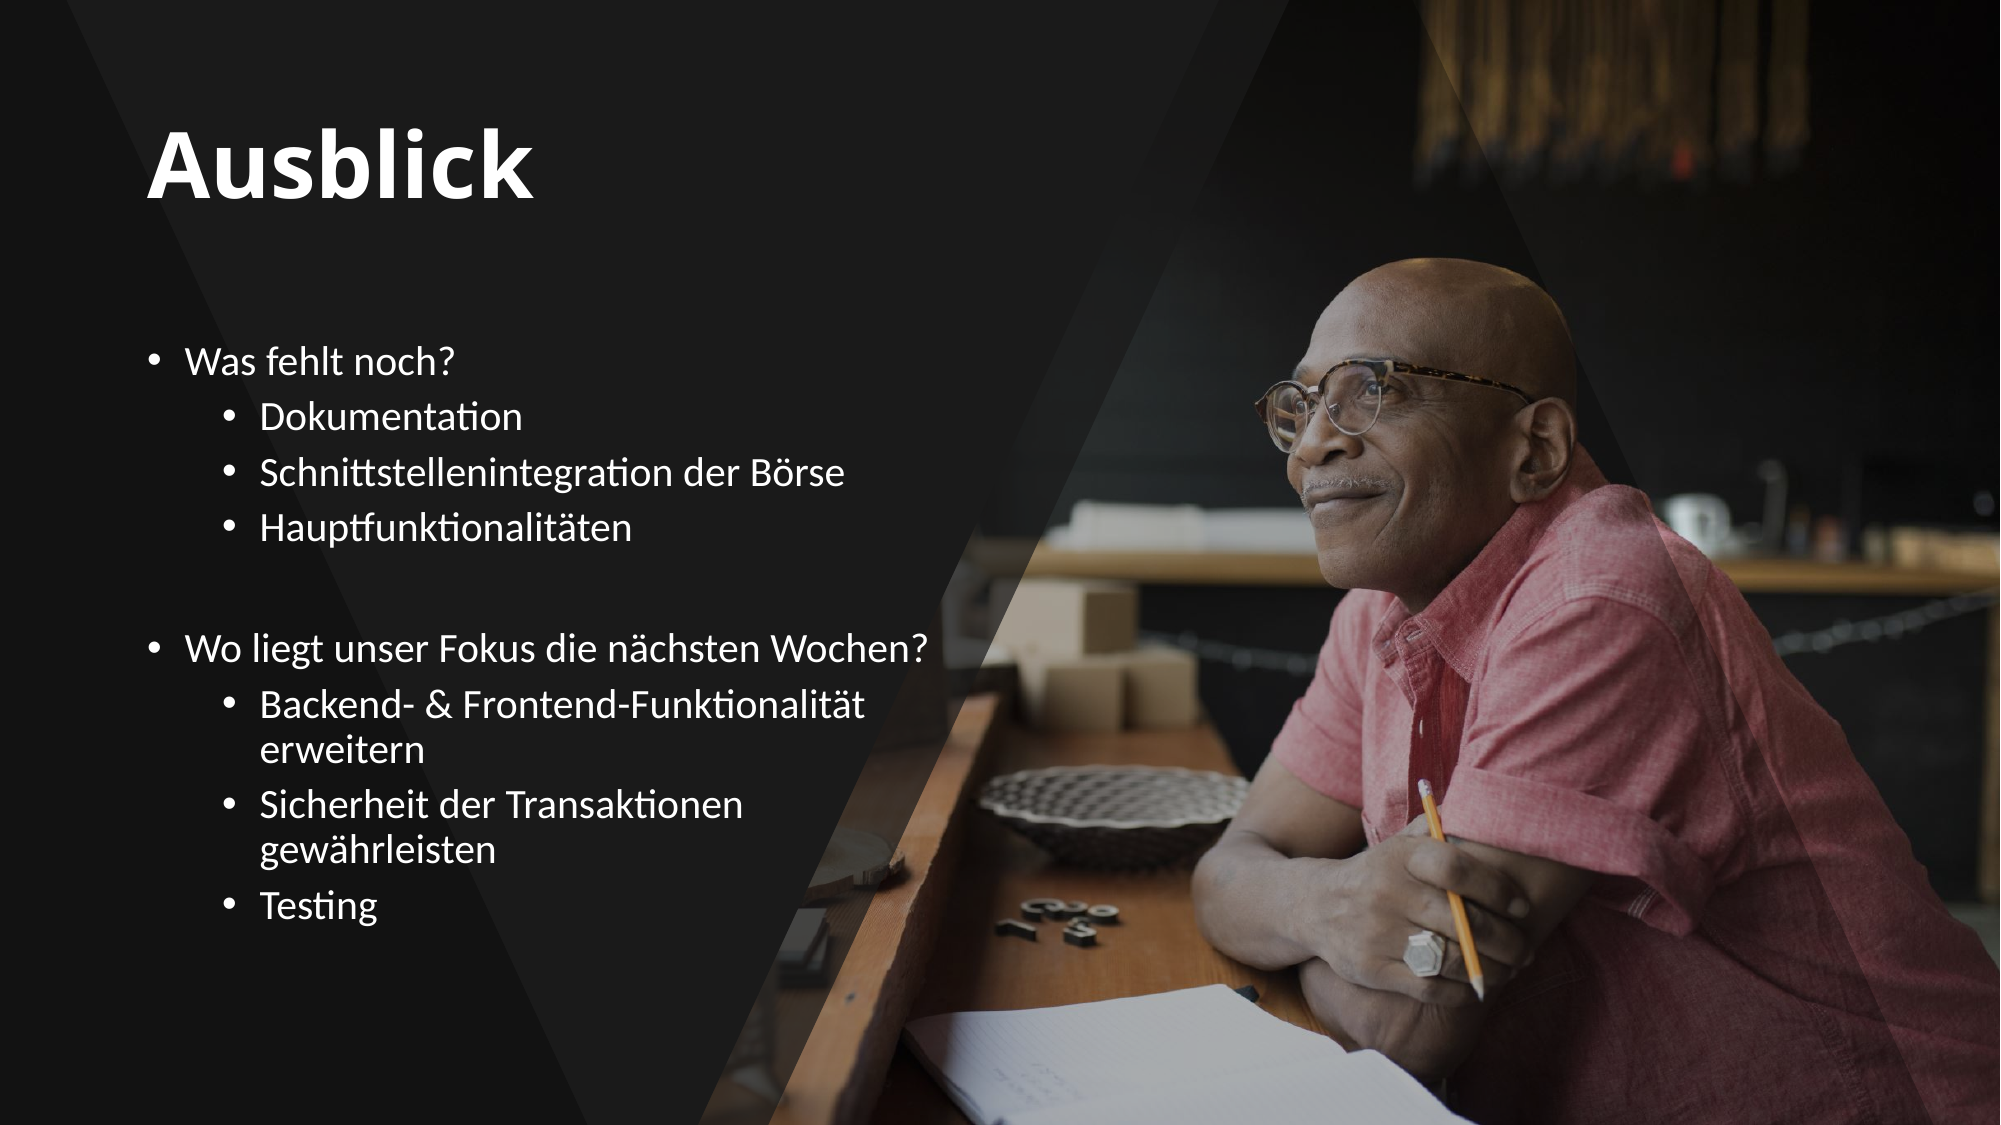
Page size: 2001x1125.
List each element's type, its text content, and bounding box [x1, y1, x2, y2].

picture [675, 0, 2000, 1125]
text_box [0, 0, 675, 1125]
title Ausblick [131, 59, 675, 278]
list Was fehlt noch? Dokumentation Schnittstellenintegration der Börse Hauptfunktionalitäten Wo liegt unser Fokus die nächsten Wochen? Backend- & Frontend-Funktionalität erweitern Sicherheit der Transaktionen gewährleisten Testing [131, 331, 675, 1014]
